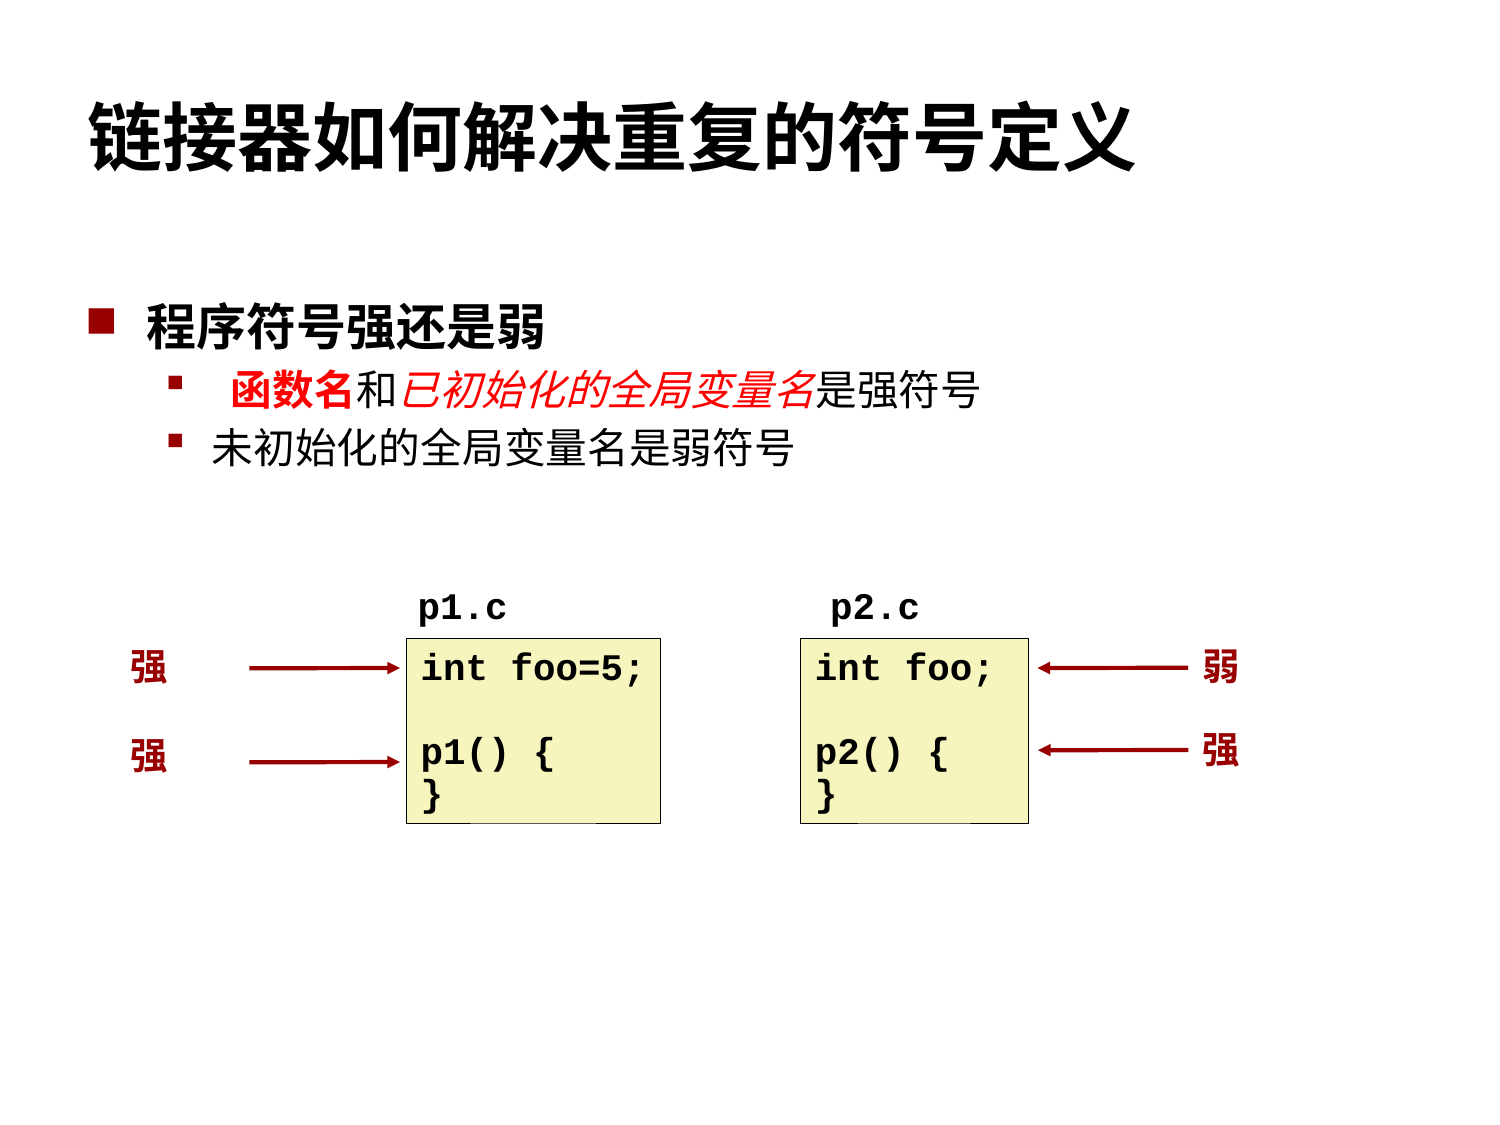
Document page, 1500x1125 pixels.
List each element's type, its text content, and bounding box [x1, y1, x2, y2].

text_box 强 [115, 637, 183, 698]
text_box 弱 [1187, 637, 1255, 697]
text_box [1038, 744, 1189, 757]
text_box 程序符号强还是弱 函数名和已初始化的全局变量名是强符号 未初始化的全局变量名是弱符号 [74, 287, 1438, 525]
text_box int foo=5; p1() { } [405, 638, 661, 823]
text_box [249, 661, 400, 675]
text_box 强 [115, 726, 183, 787]
text_box 强 [1187, 720, 1255, 780]
text_box [249, 755, 400, 769]
text_box int foo; p2() { } [800, 638, 1028, 823]
text_box 链接器如何解决重复的符号定义 [72, 71, 1500, 200]
text_box p1.c [402, 577, 523, 636]
text_box p2.c [815, 577, 935, 636]
text_box [1037, 661, 1189, 675]
